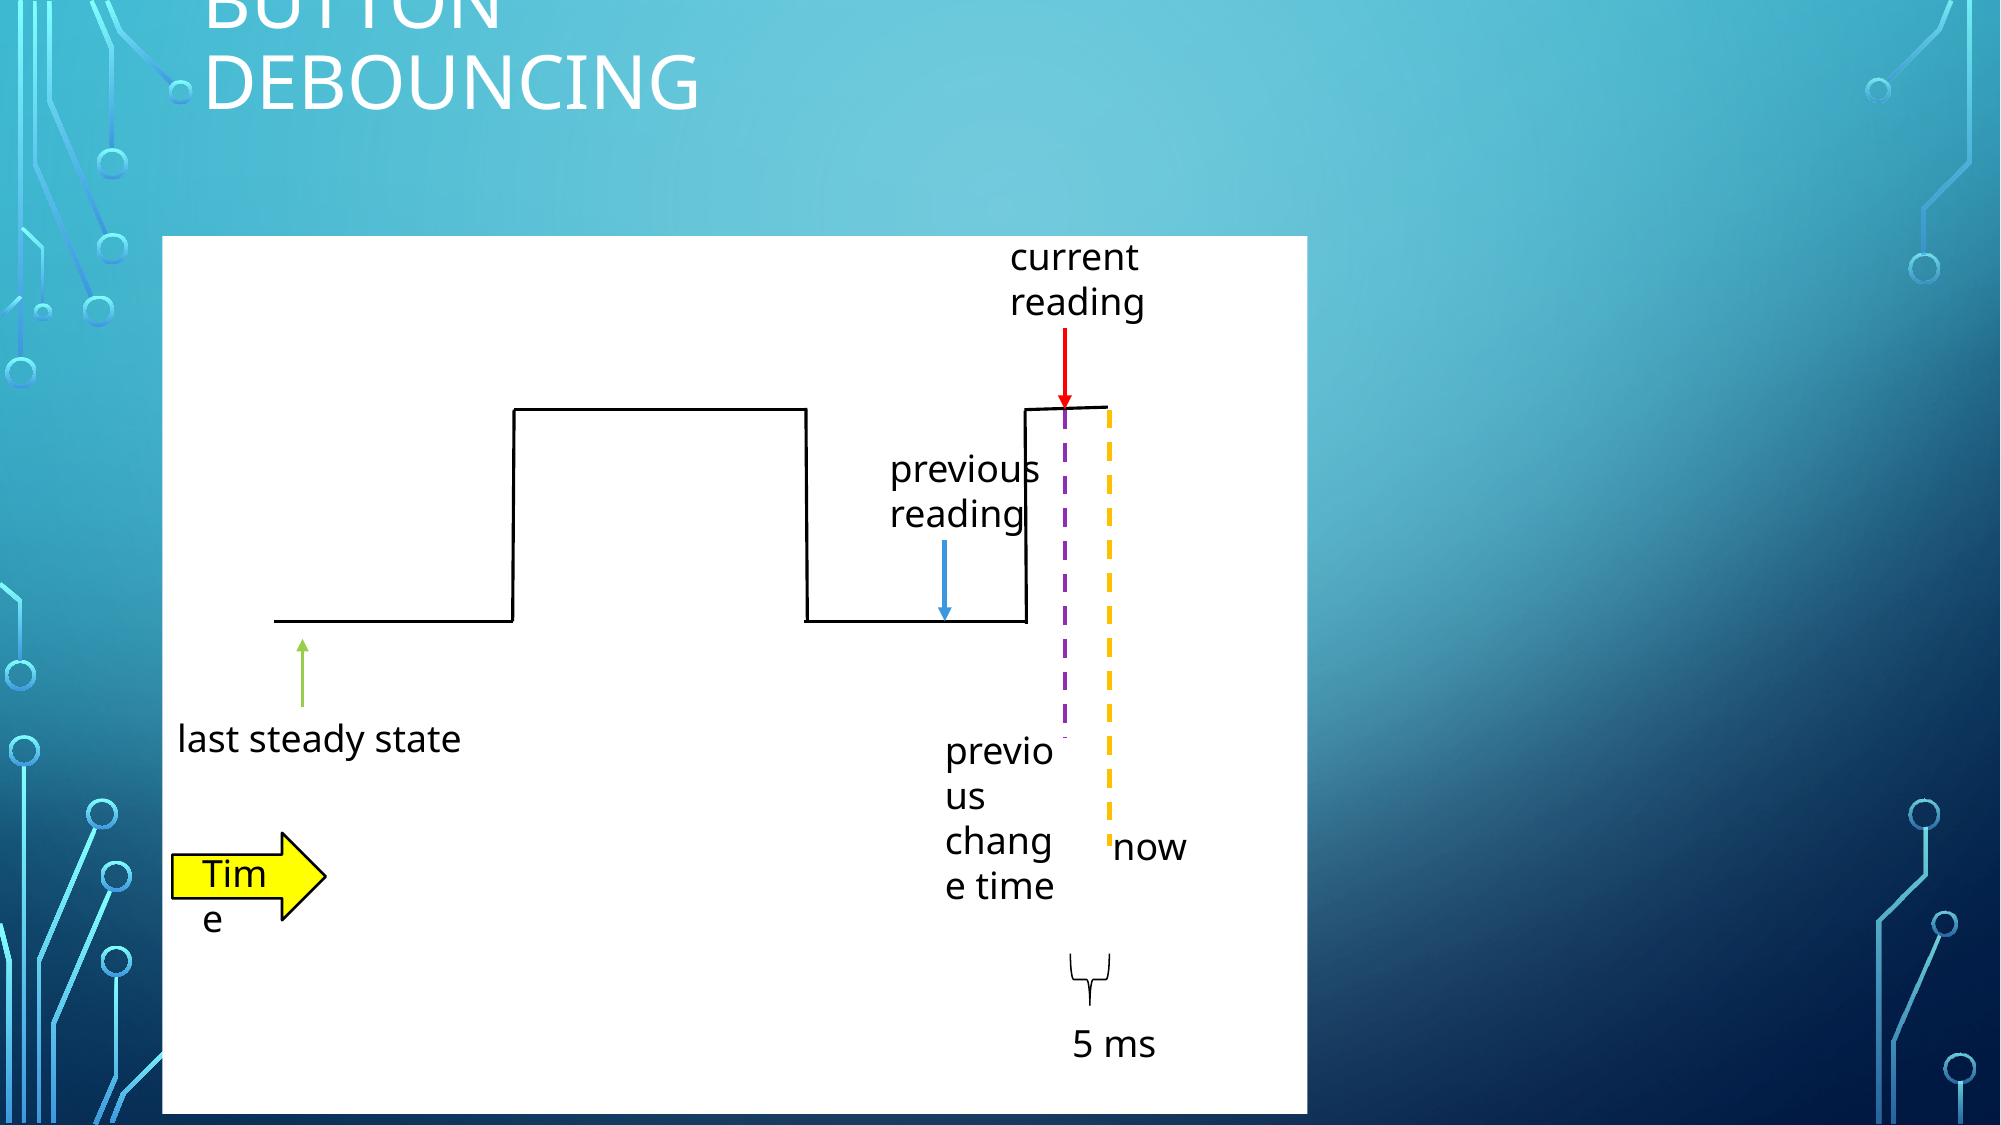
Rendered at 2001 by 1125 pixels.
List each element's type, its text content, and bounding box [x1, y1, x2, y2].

title Button debouncing [187, 0, 951, 111]
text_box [162, 235, 1308, 1115]
text_box current reading [995, 225, 1178, 235]
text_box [1066, 406, 1109, 410]
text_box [172, 832, 326, 921]
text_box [1024, 406, 1064, 410]
